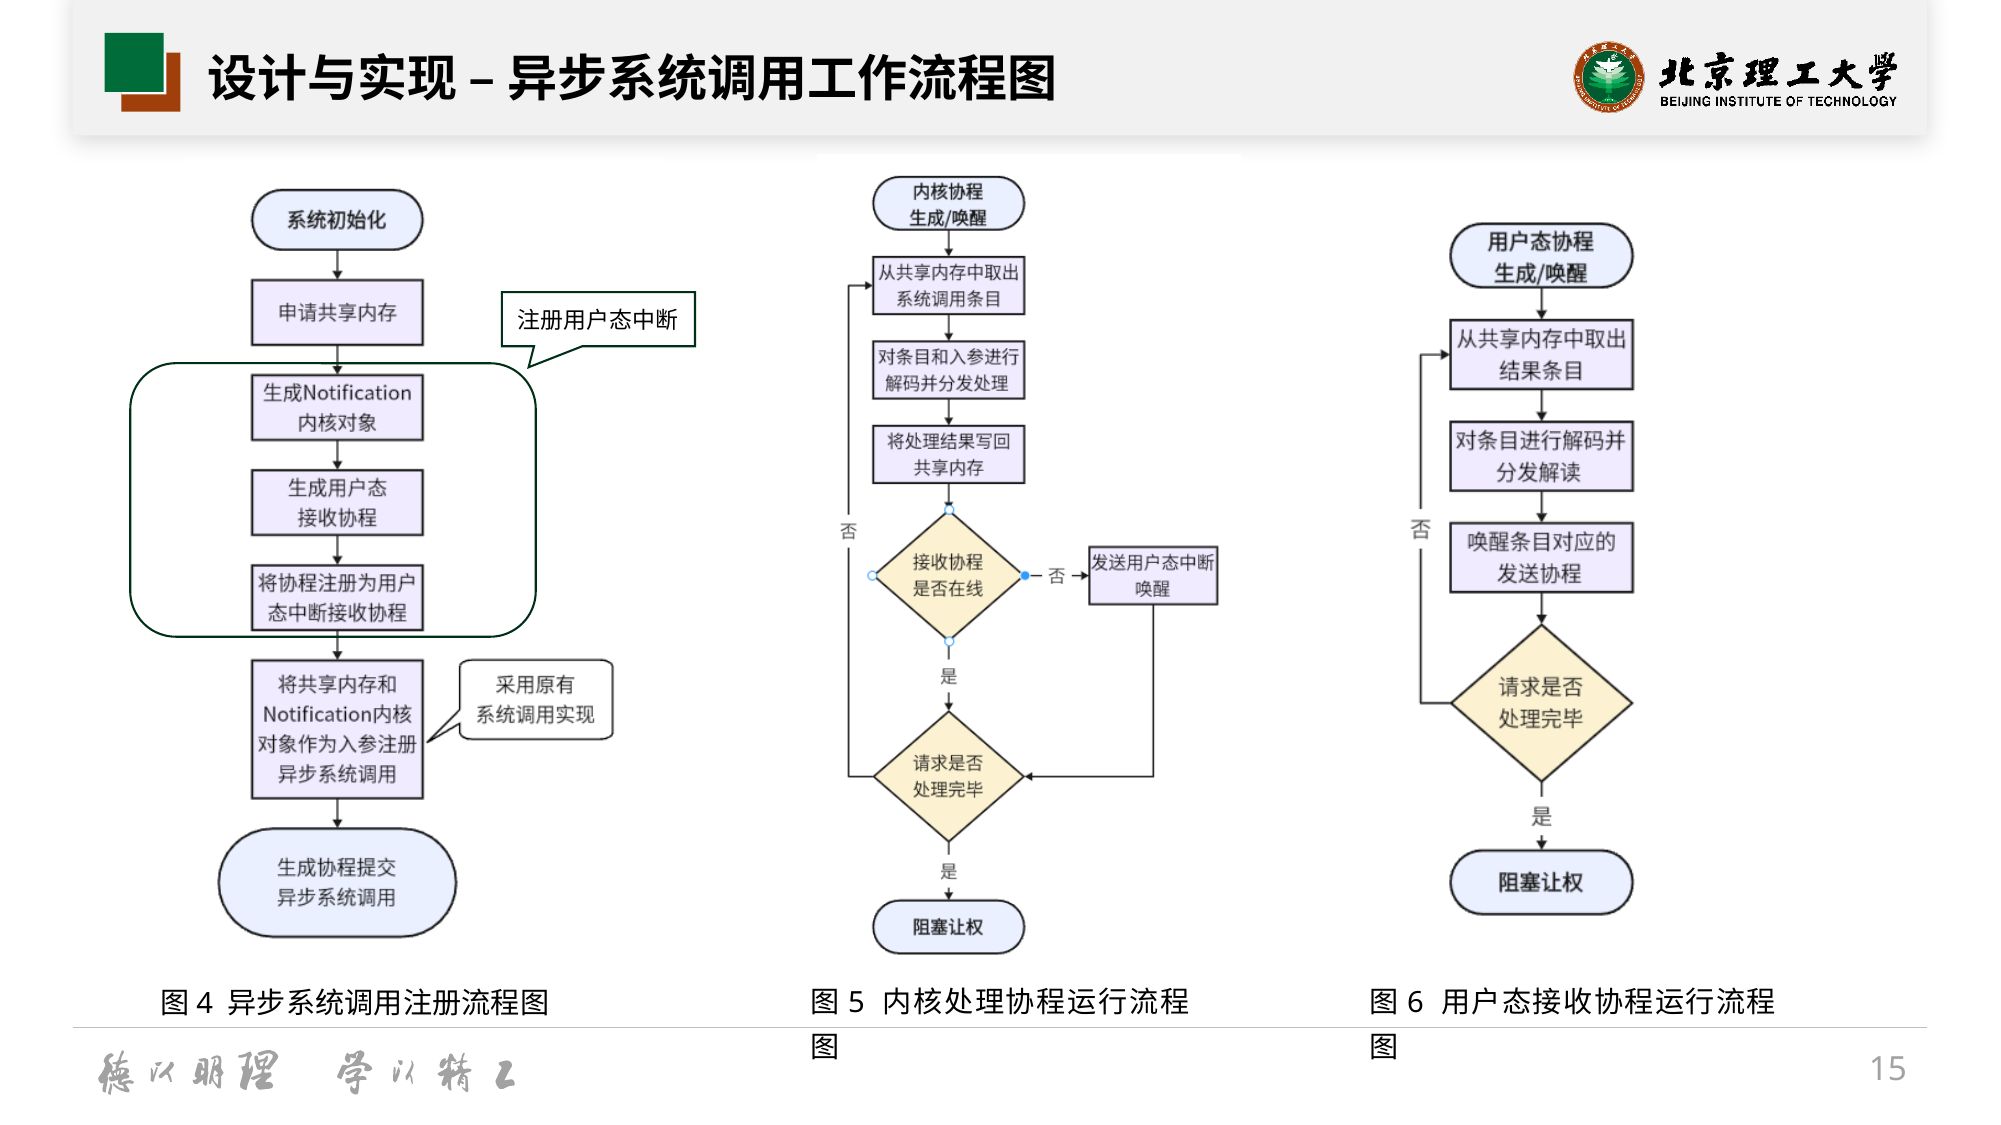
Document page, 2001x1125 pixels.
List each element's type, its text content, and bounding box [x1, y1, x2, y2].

text_box [129, 362, 185, 638]
text_box 图4 异步系统调用注册流程图 [145, 966, 569, 1027]
text_box 图6 用户态接收协程运行流程图 [1354, 965, 1791, 1071]
text_box 图5 内核处理协程运行流程图 [795, 965, 1205, 1071]
picture [1399, 187, 1668, 938]
picture [817, 153, 1241, 971]
picture [185, 158, 660, 966]
text_box 注册用户态中断 [660, 291, 697, 348]
title 设计与实现 – 异步系统调用工作流程图 [192, 45, 1513, 115]
picture [1573, 41, 1897, 113]
